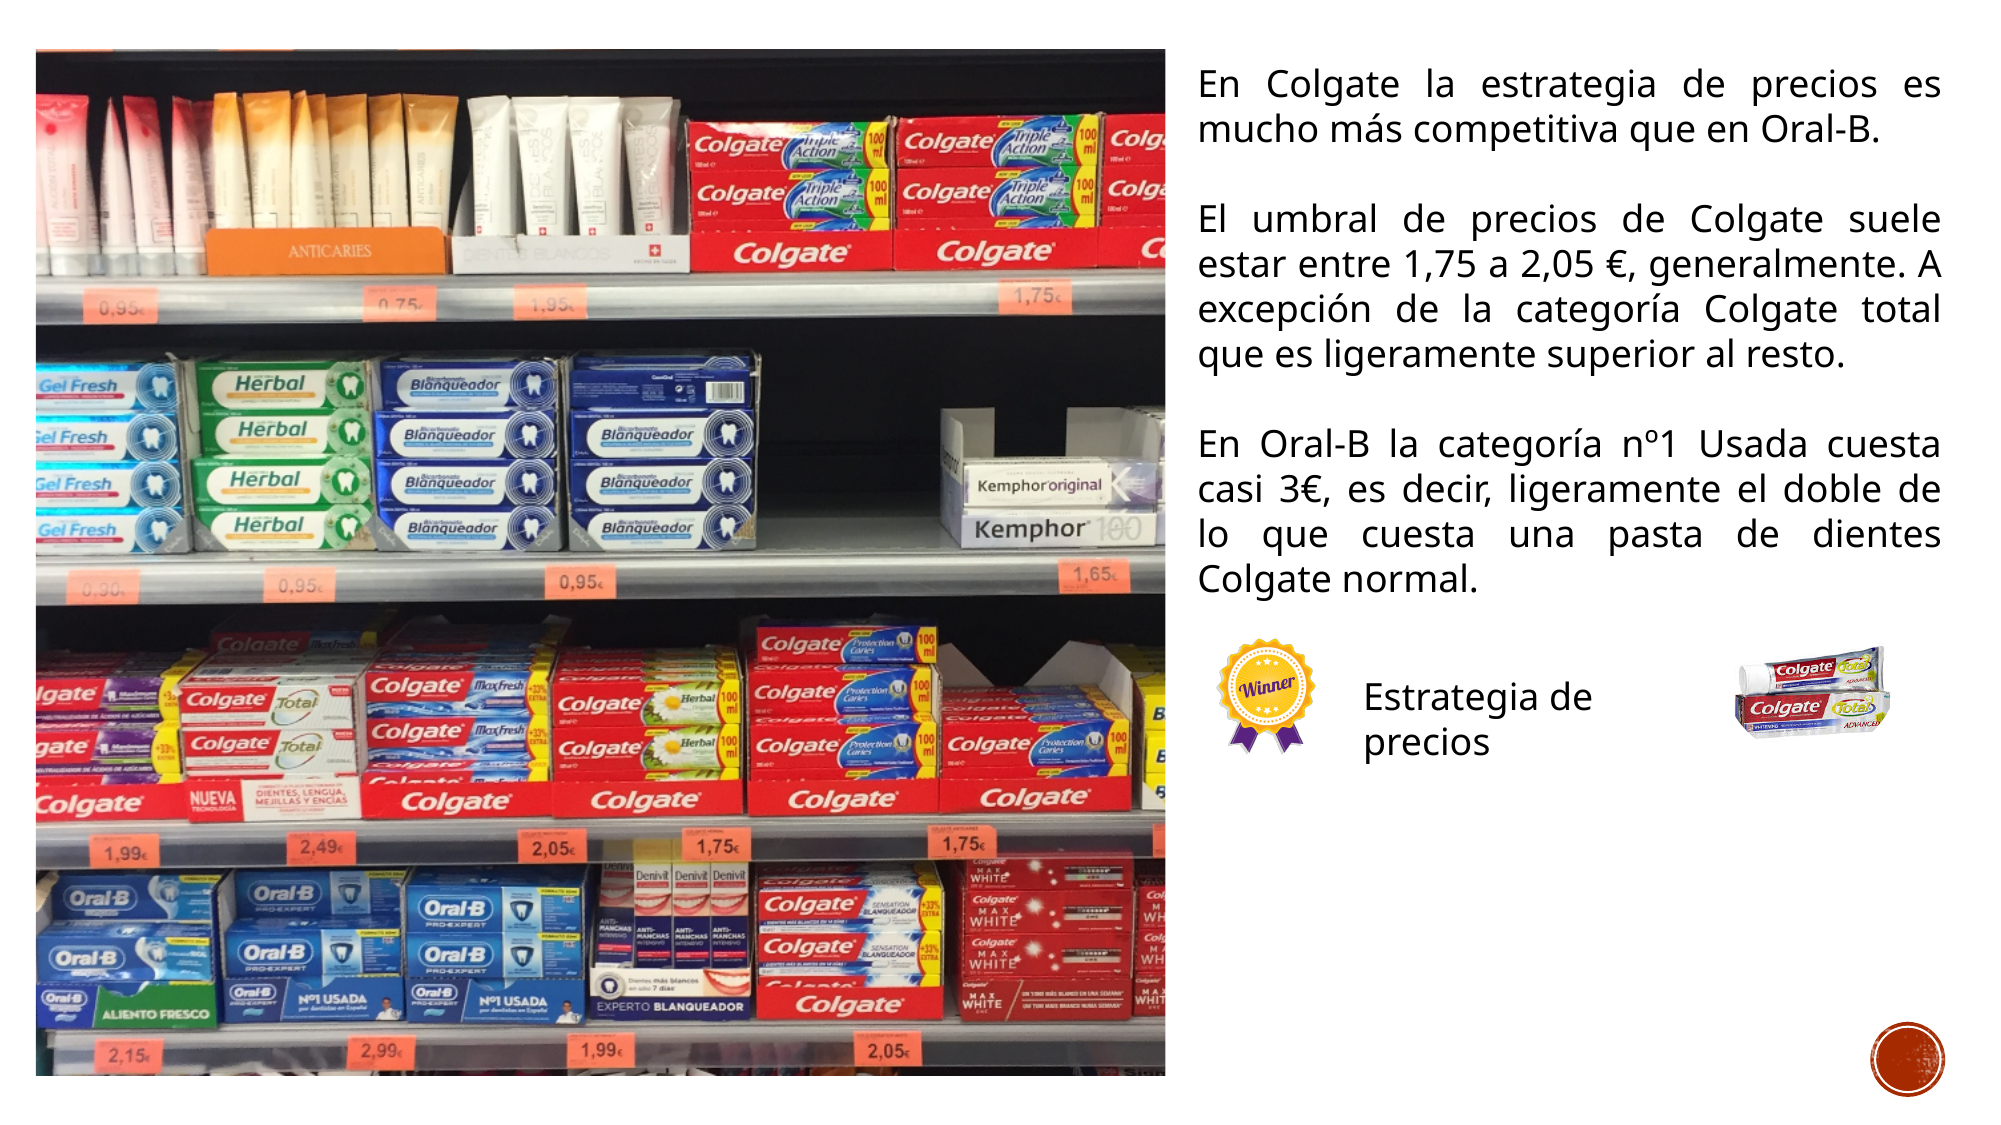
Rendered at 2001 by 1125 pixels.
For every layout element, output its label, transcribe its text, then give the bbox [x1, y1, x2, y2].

picture [1215, 634, 1320, 758]
picture [1721, 623, 1900, 758]
text_box En Colgate la estrategia de precios es mucho más competitiva que en Oral-B. El umbral de precios de Colgate suele estar entre 1,75 a 2,05 €, generalmente. A excepción de la categoría Colgate total que es ligeramente superior al resto. En Oral-B la categoría nº1 Usada cuesta casi 3€, es decir, ligeramente el doble de lo que cuesta una pasta de dientes Colgate normal. [1182, 52, 1958, 608]
picture [35, 49, 1166, 1076]
text_box Estrategia de precios [1348, 665, 1722, 771]
